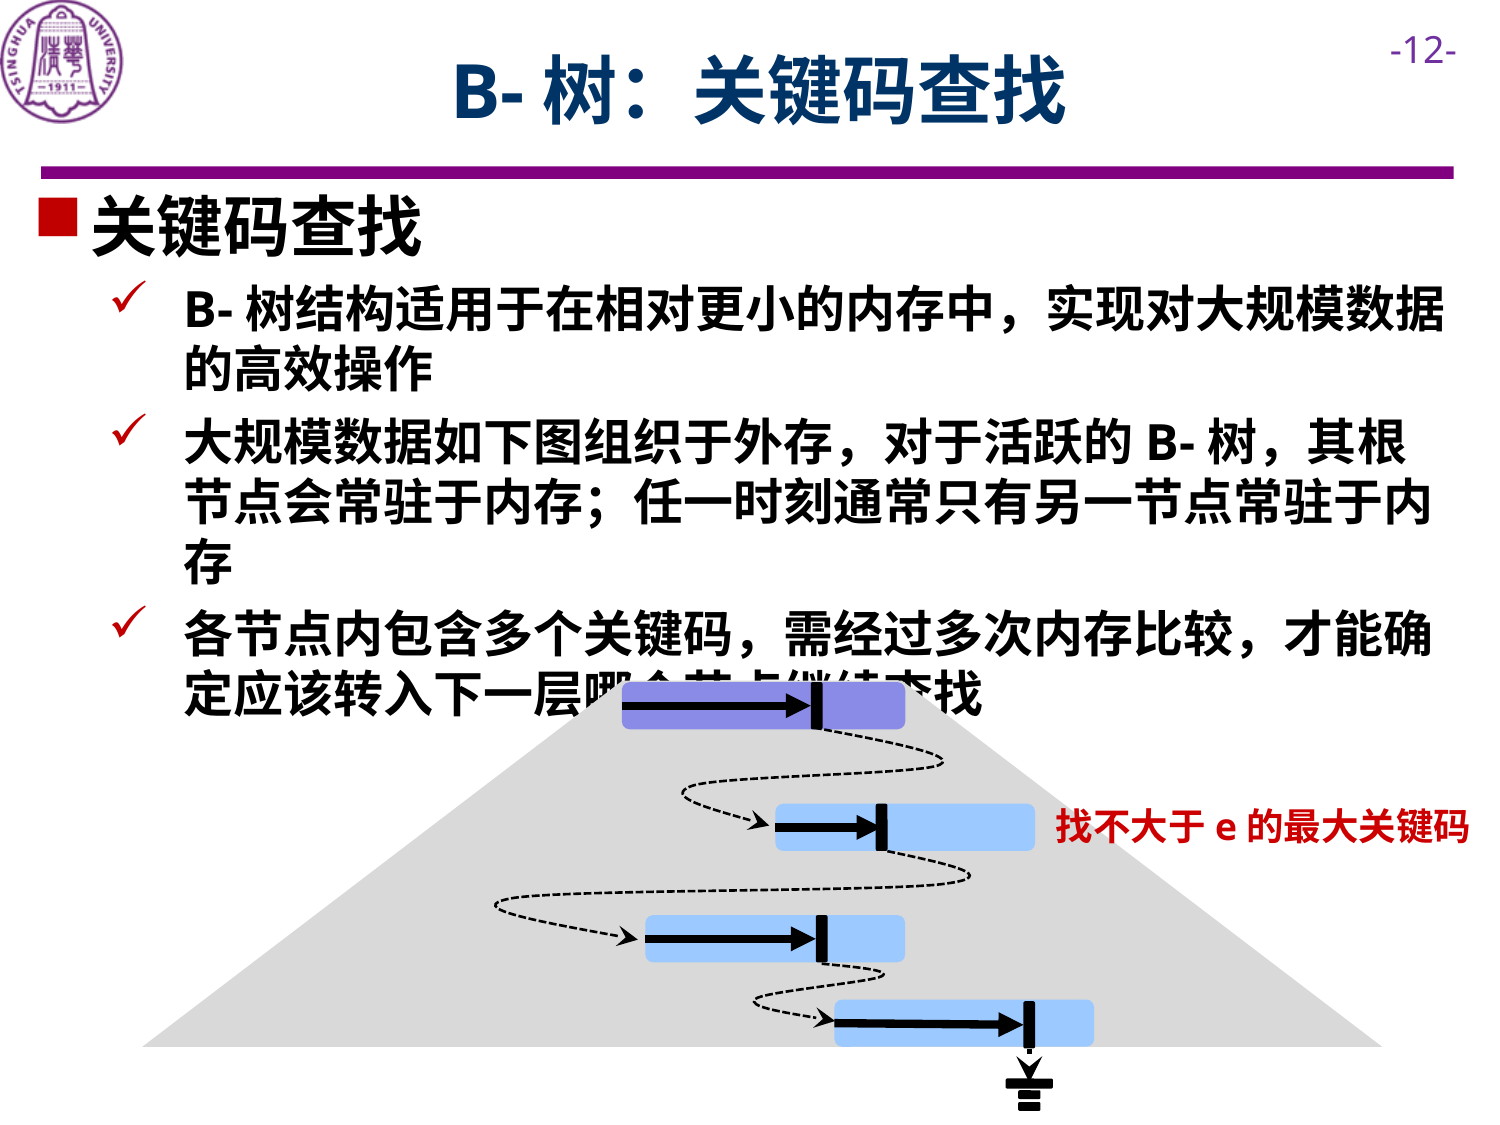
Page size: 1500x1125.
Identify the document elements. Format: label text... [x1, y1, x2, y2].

title B-树：关键码查找 [135, 13, 1383, 165]
text_box 关键码查找 B-树结构适用于在相对更小的内存中，实现对大规模数据的高效操作 大规模数据如下图组织于外存，对于活跃的B-树，其根节点会常驻于内存；任一时刻通常只有另一节点常驻于内存 各节点内包含多个关键码，需经过多次内存比较，才能确定应该转入下一层哪个节点继续查找 [18, 177, 1472, 803]
text_box 找不大于e的最大关键码 [1387, 795, 1487, 855]
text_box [141, 680, 1383, 1112]
picture [0, 0, 124, 124]
